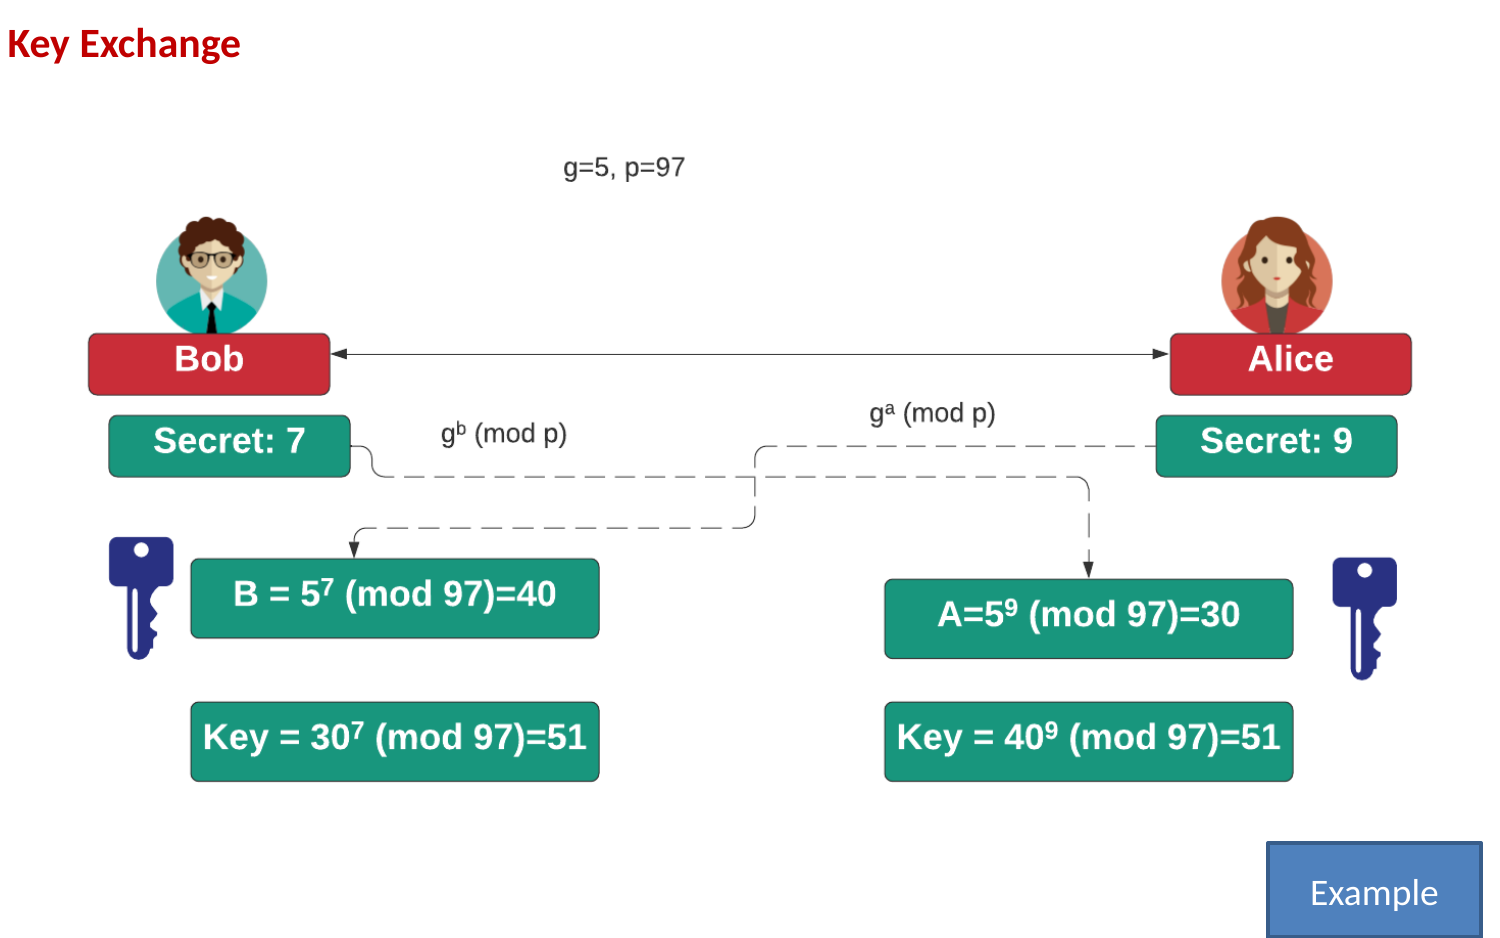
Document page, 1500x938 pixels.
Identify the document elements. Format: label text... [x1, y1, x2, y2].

text_box Key Exchange [0, 0, 1350, 95]
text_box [1268, 842, 1481, 938]
picture [0, 95, 1500, 836]
